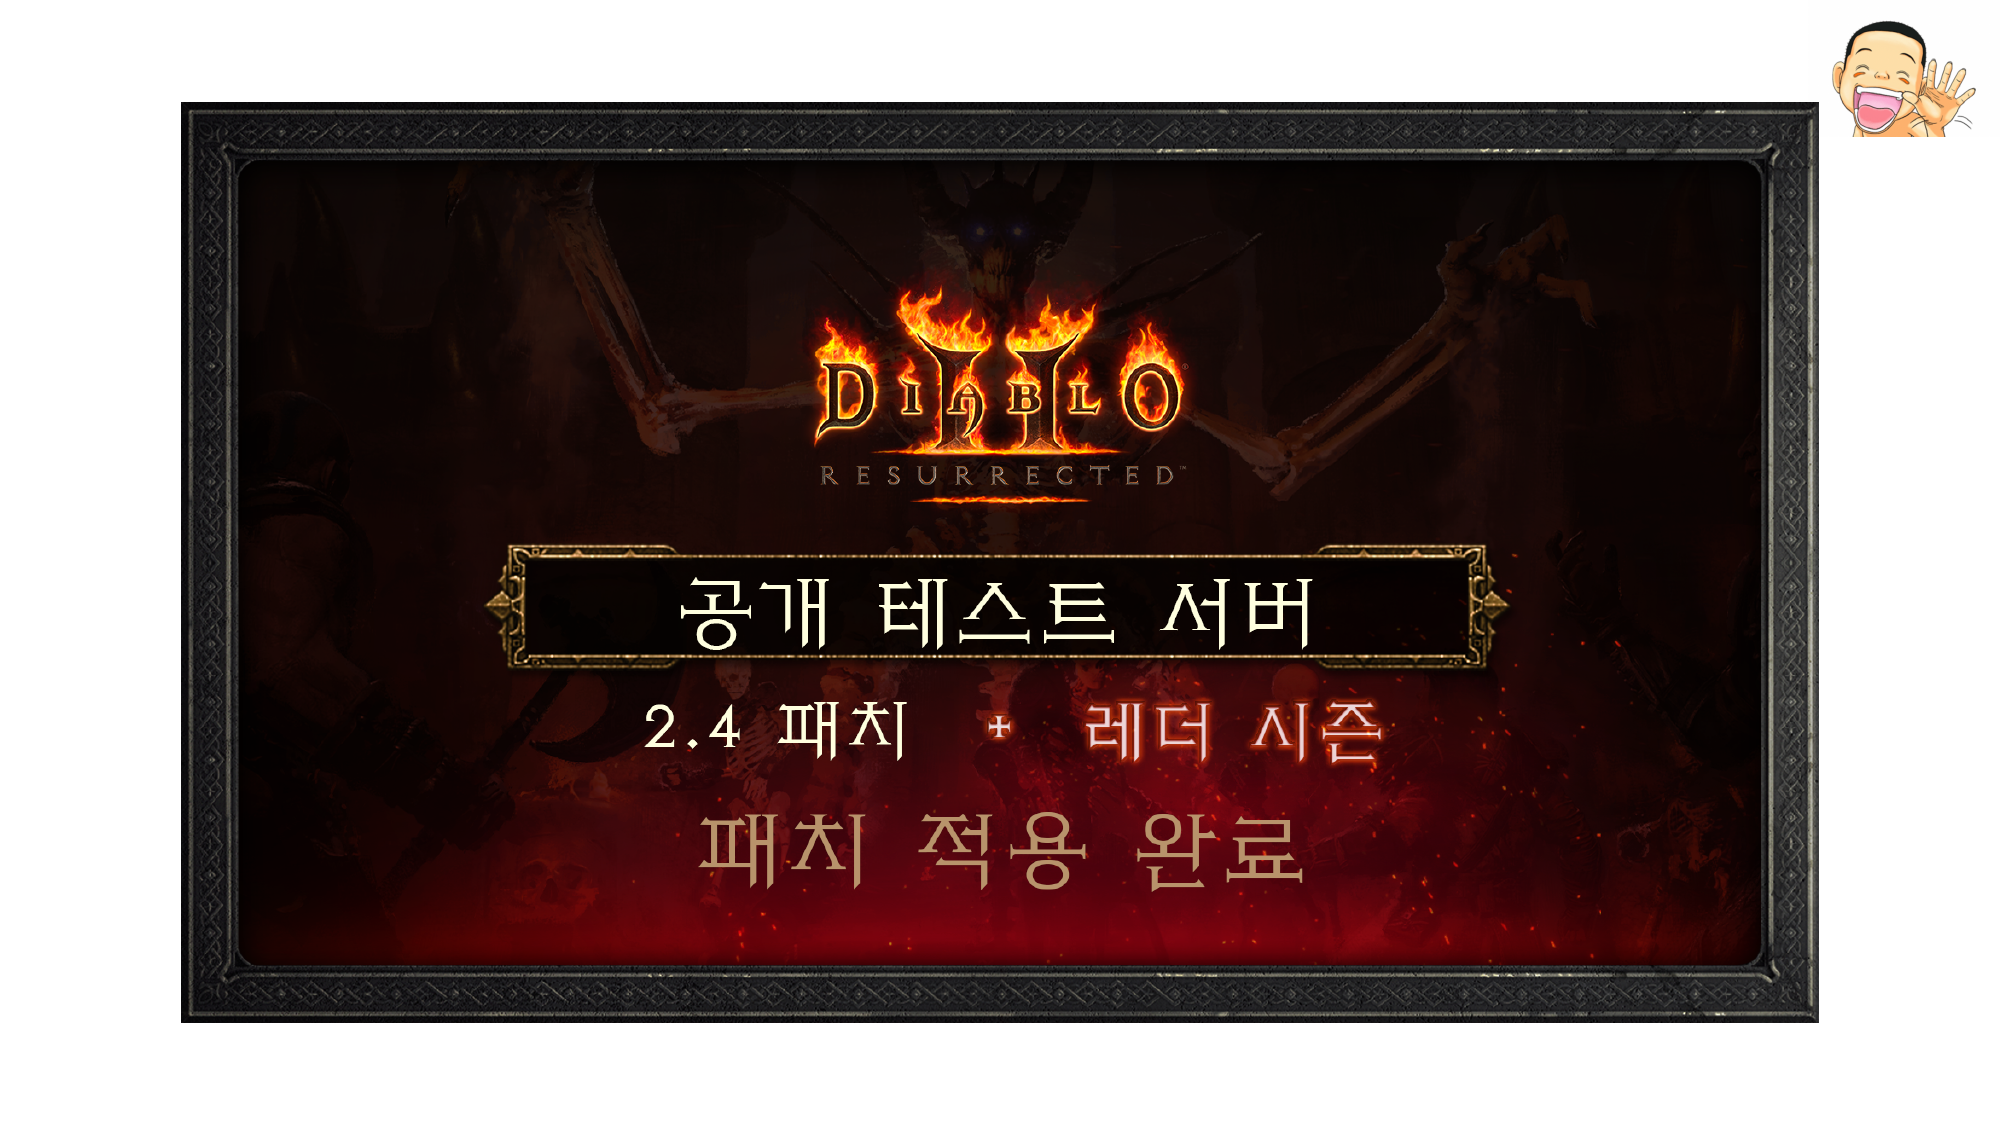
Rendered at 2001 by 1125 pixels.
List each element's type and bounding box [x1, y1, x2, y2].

picture [181, 0, 2000, 1023]
